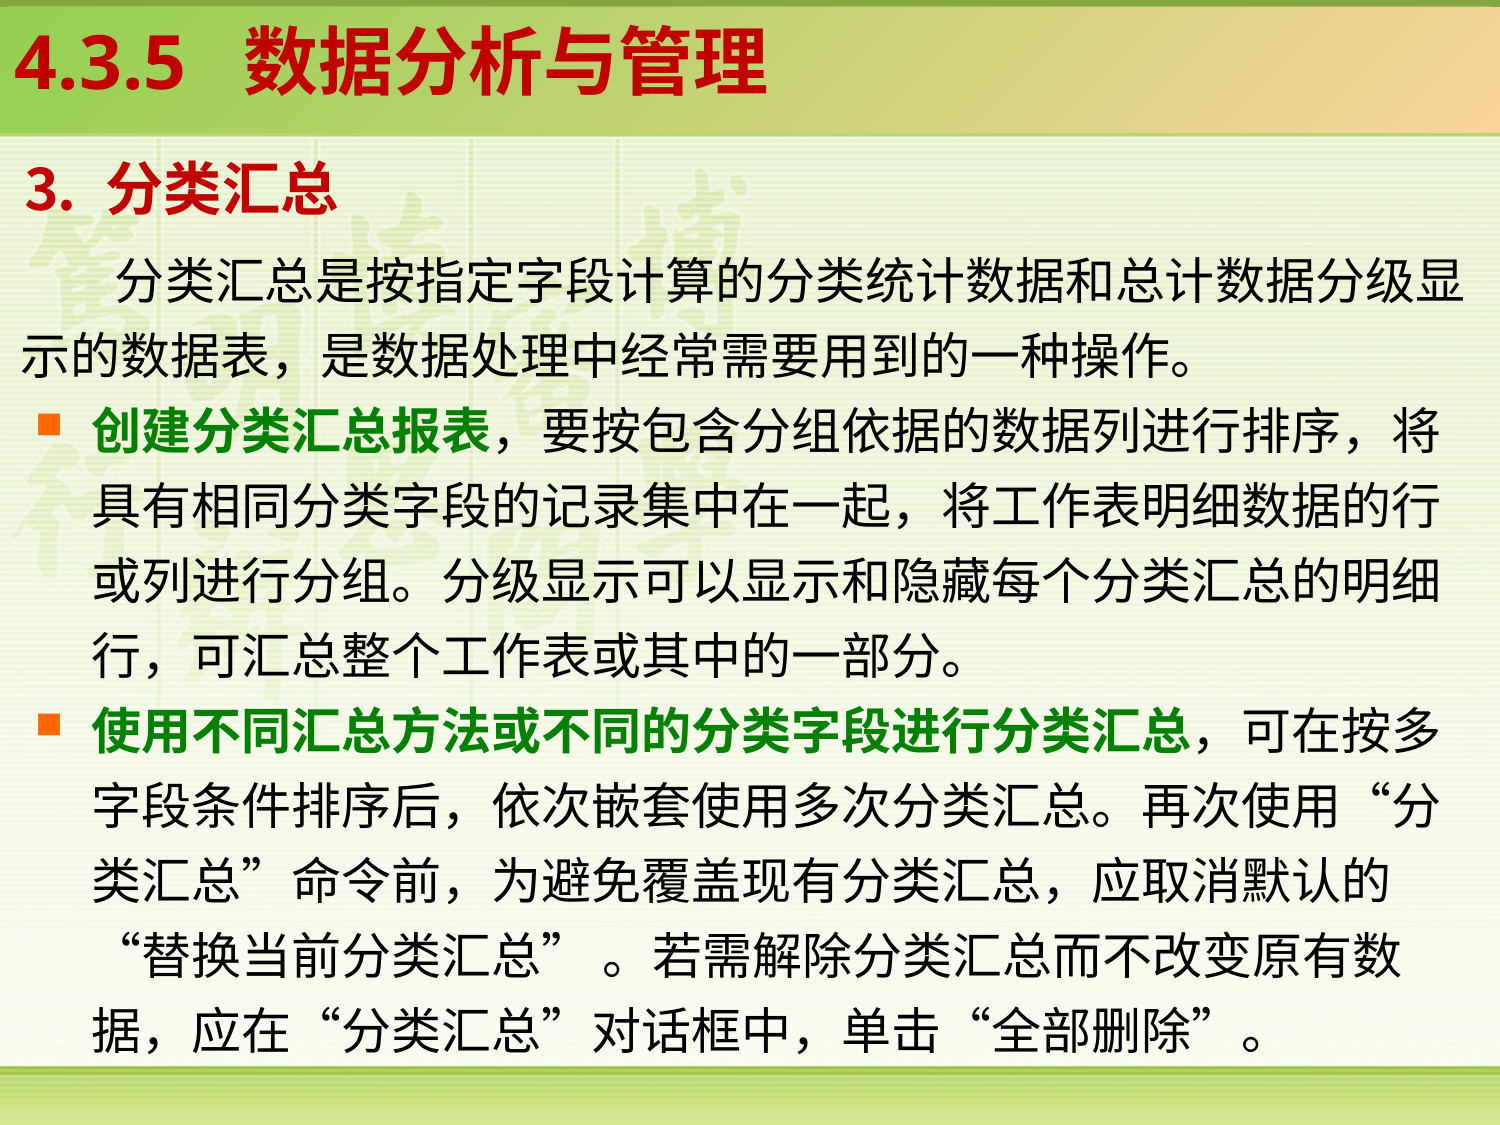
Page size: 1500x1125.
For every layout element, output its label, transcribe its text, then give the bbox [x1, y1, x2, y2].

picture [0, 0, 1500, 7]
text_box ⒊ 分类汇总 分类汇总是按指定字段计算的分类统计数据和总计数据分级显示的数据表，是数据处理中经常需要用到的一种操作。 创建分类汇总报表，要按包含分组依据的数据列进行排序，将具有相同分类字段的记录集中在一起，将工作表明细数据的行或列进行分组。分级显示可以显示和隐藏每个分类汇总的明细行，可汇总整个工作表或其中的一部分。 使用不同汇总方法或不同的分类字段进行分类汇总，可在按多字段条件排序后，依次嵌套使用多次分类汇总。再次使用“分类汇总”命令前，为避免覆盖现有分类汇总，应取消默认的“替换当前分类汇总” 。若需解除分类汇总而不改变原有数据，应在“分类汇总”对话框中，单击“全部删除”。 [5, 144, 1488, 1068]
text_box 4.3.5 数据分析与管理 [0, 7, 1500, 133]
picture [0, 133, 1500, 1125]
slide_number [1074, 1025, 1388, 1100]
footer [512, 1025, 988, 1100]
slide_number [112, 1025, 425, 1100]
